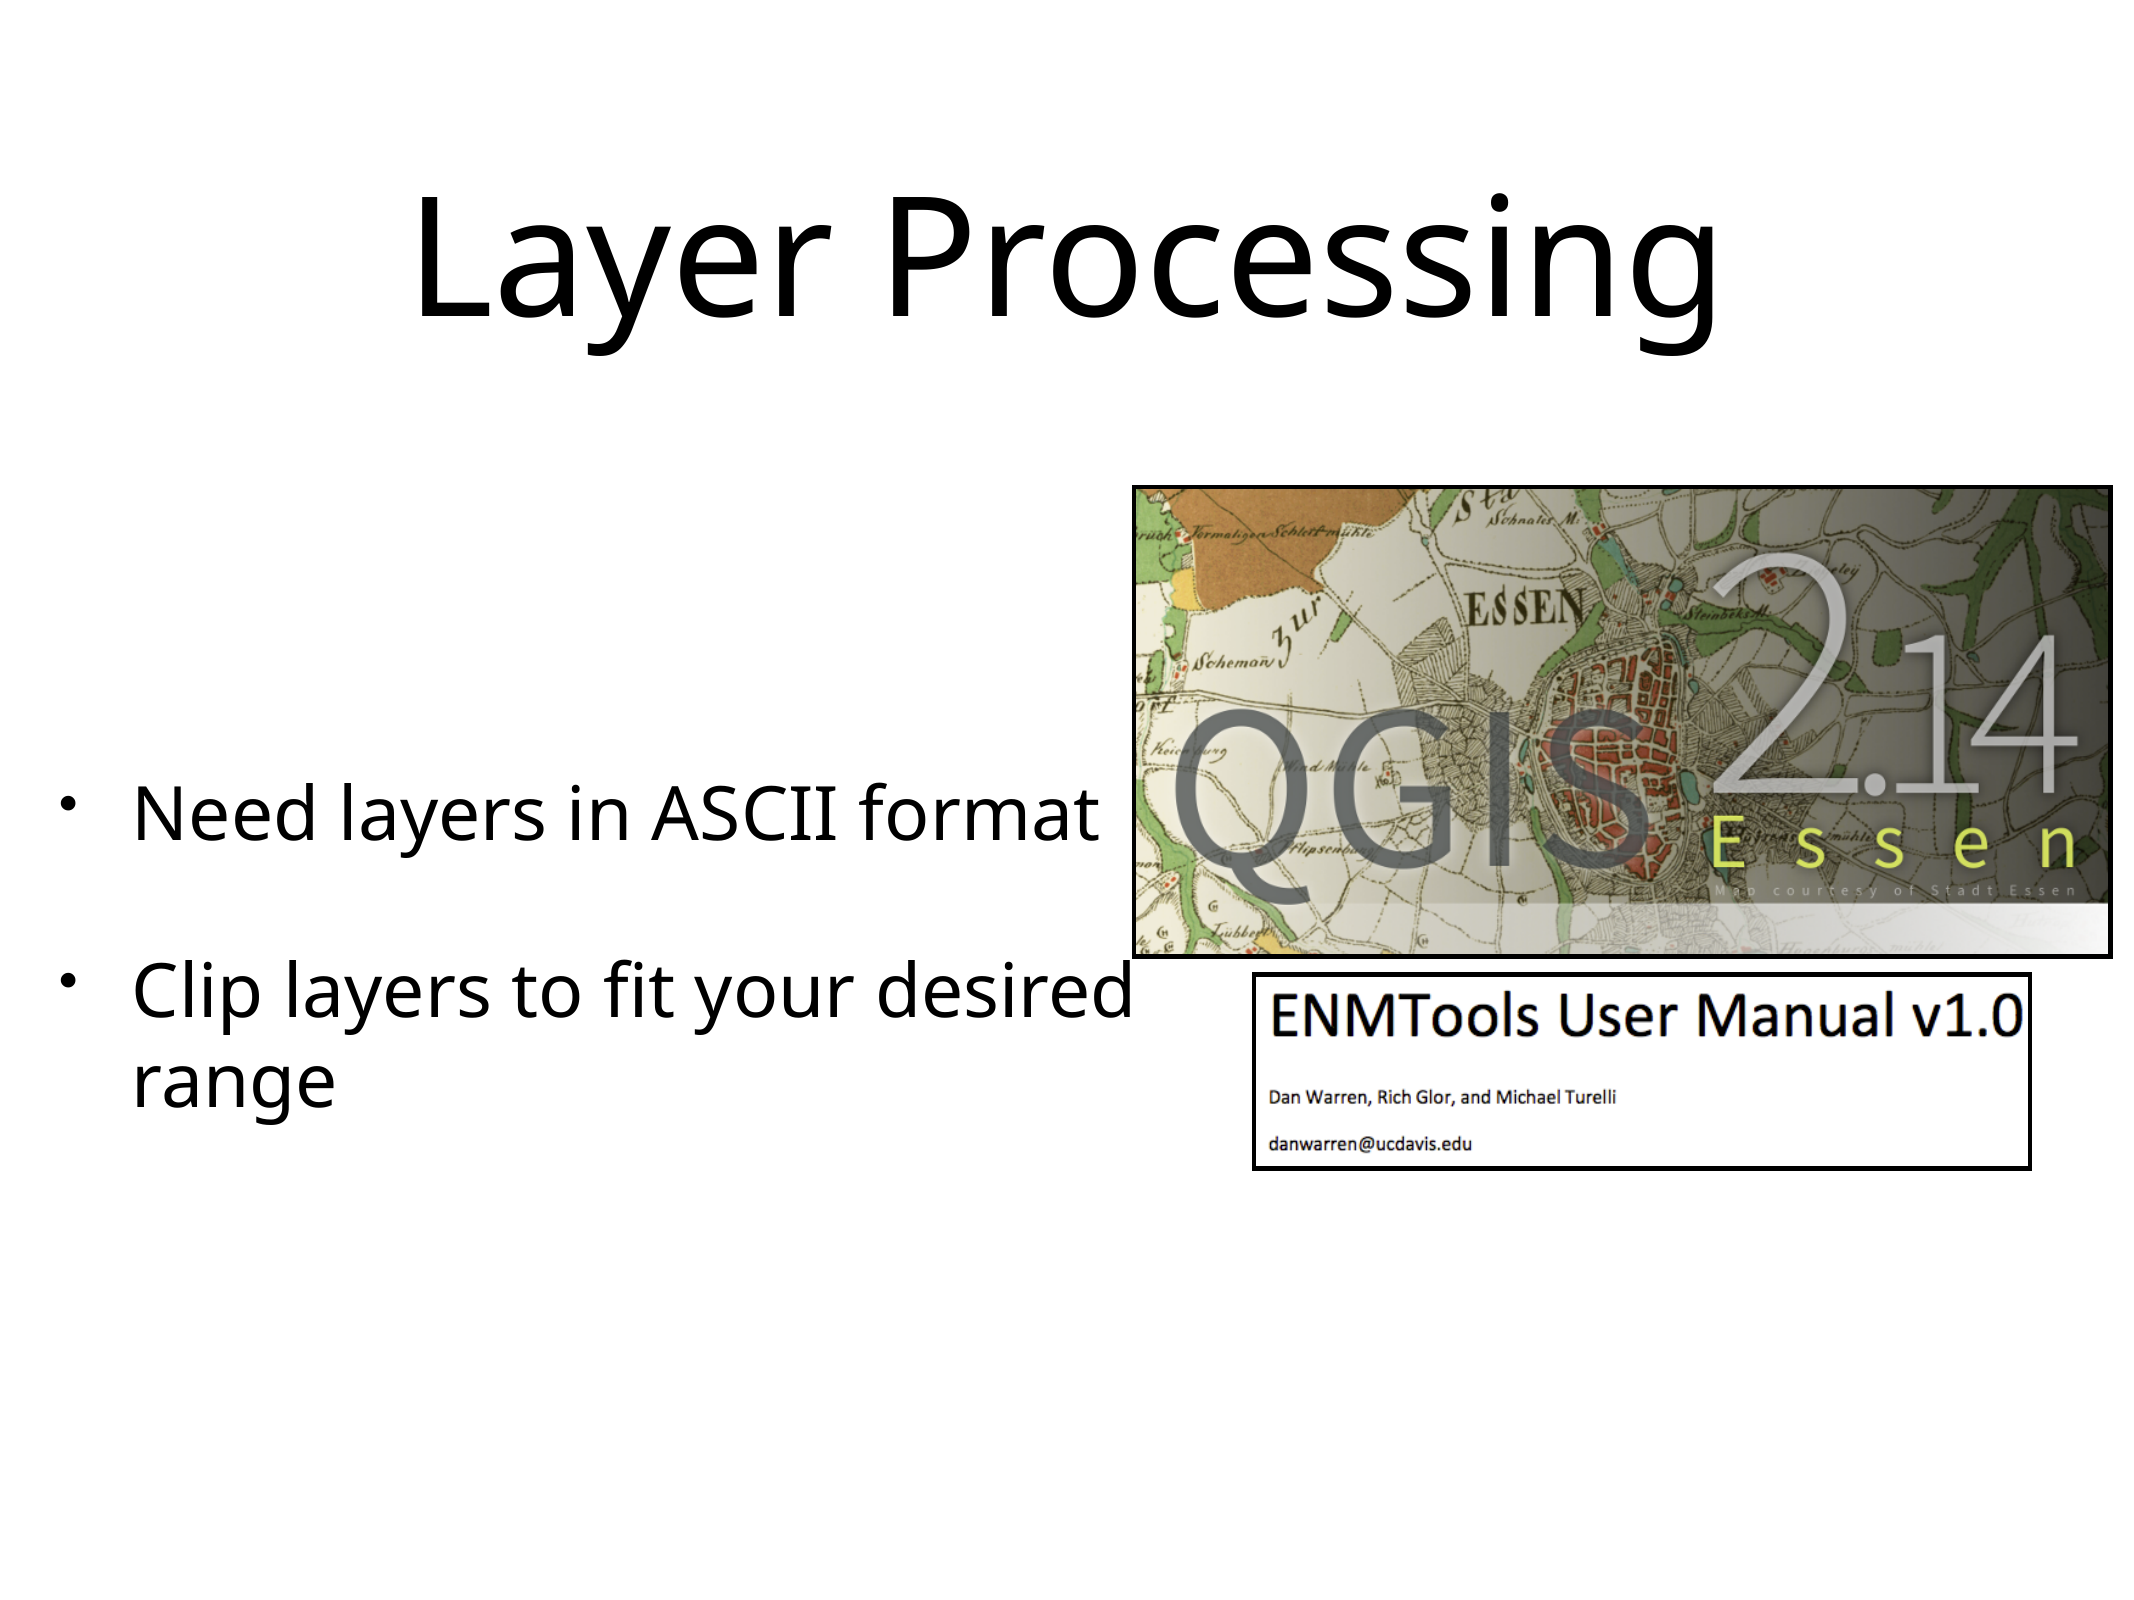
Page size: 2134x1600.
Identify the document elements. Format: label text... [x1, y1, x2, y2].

picture [1255, 976, 2028, 1167]
list Need layers in ASCII format Clip layers to fit your desired range [50, 382, 1164, 1506]
picture [1135, 488, 2109, 955]
title Layer Processing [155, 72, 1978, 428]
